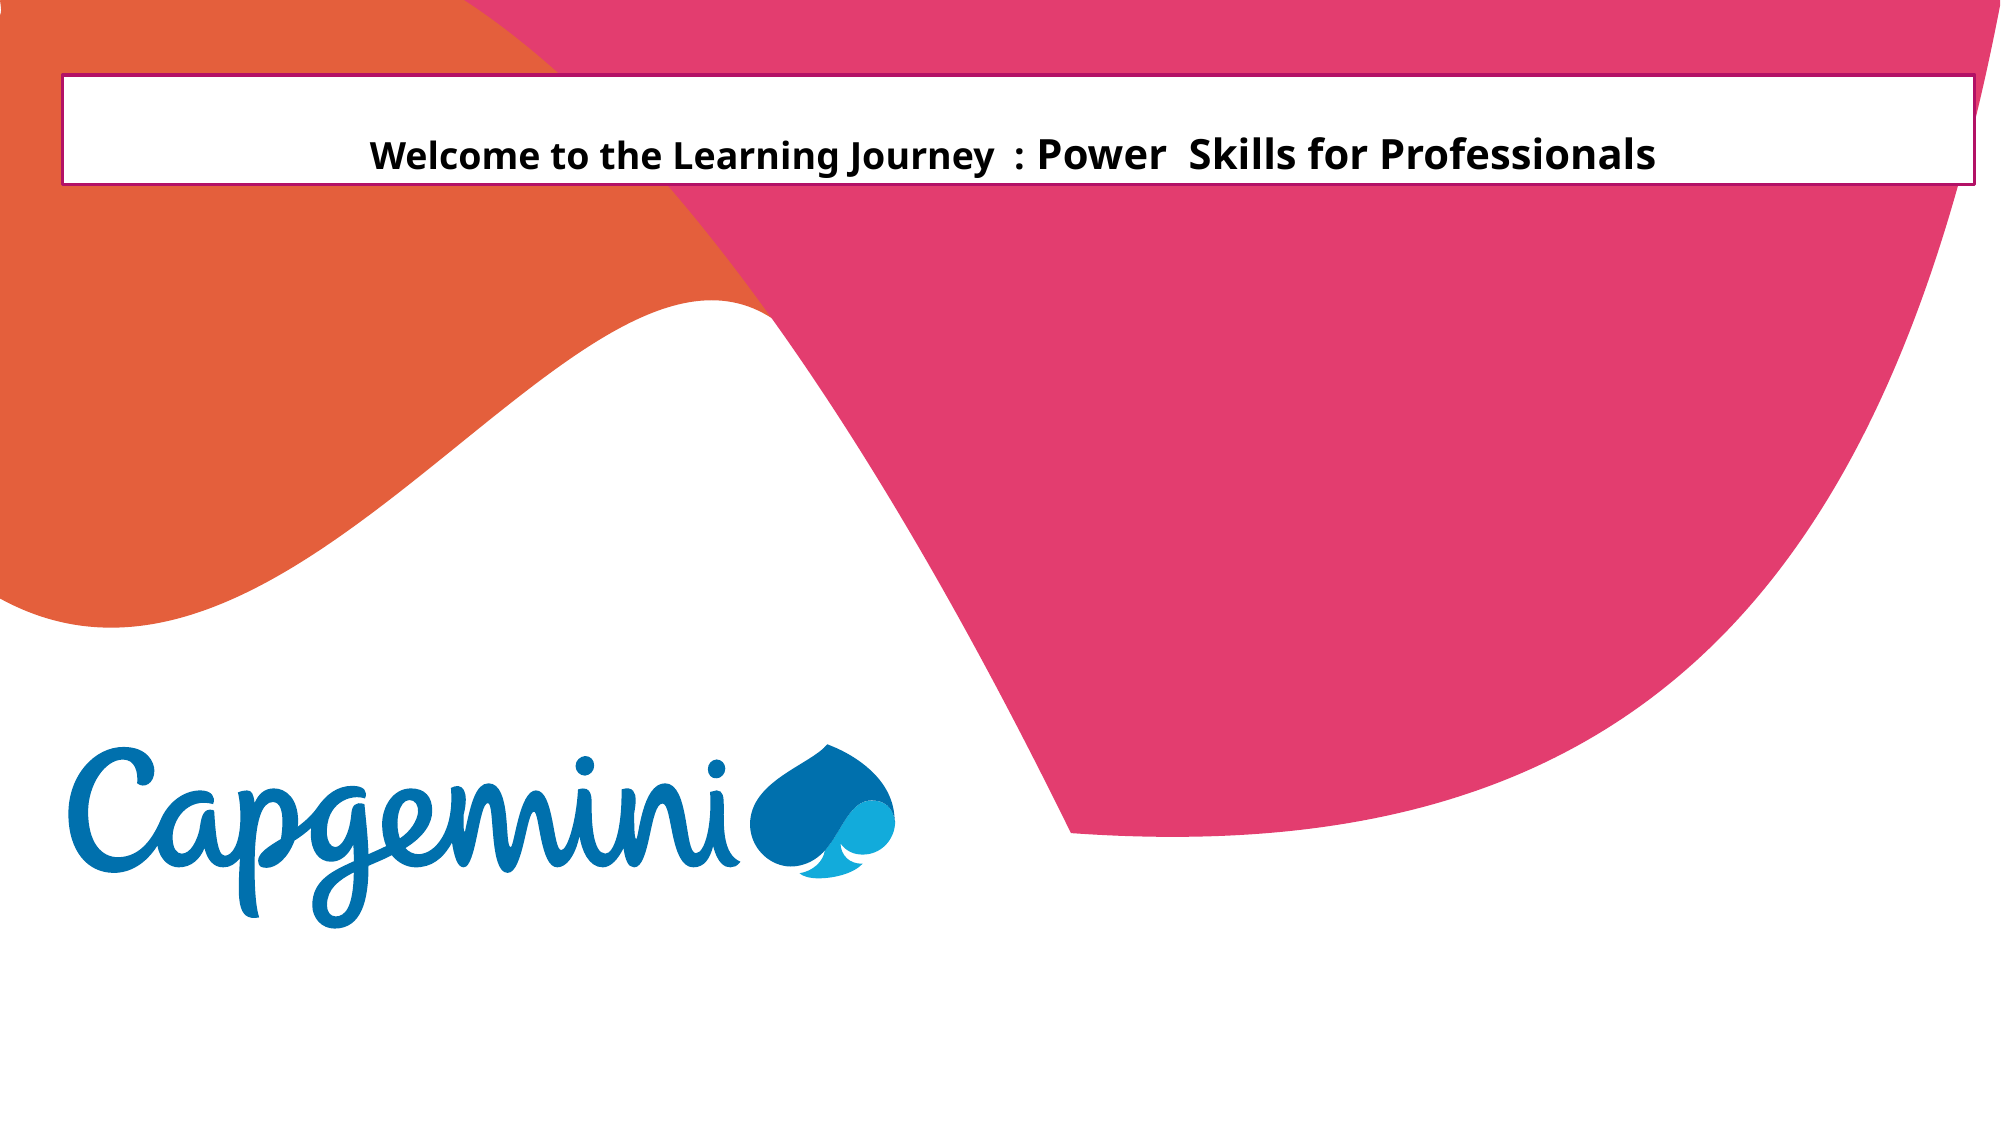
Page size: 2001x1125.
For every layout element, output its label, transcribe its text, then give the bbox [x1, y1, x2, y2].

text_box Welcome to the Learning Journey : Power Skills for Professionals [61, 73, 1976, 186]
